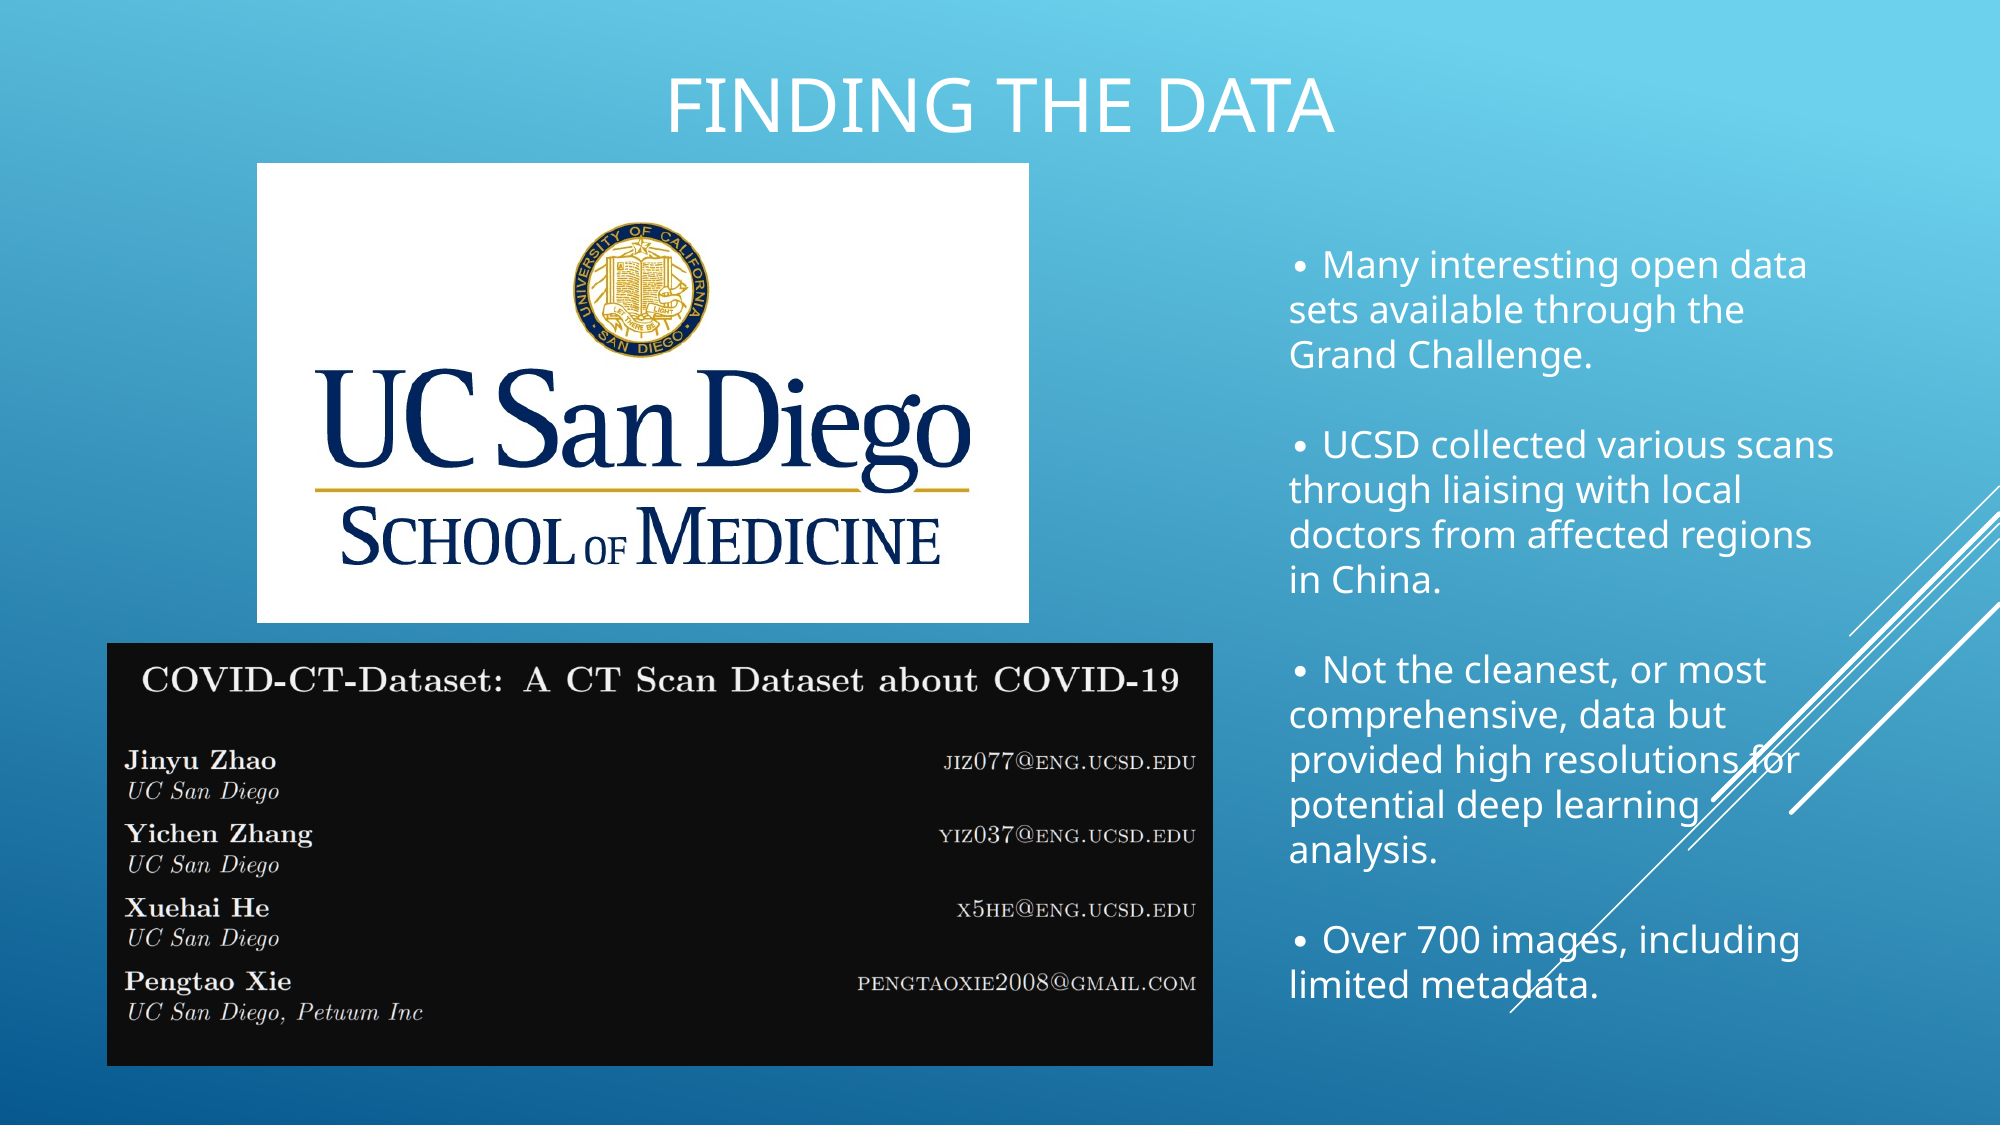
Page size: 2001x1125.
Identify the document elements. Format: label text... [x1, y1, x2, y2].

picture [256, 163, 1030, 623]
picture [107, 642, 1214, 1066]
title Finding the data [300, 14, 1700, 190]
text_box ∙ Many interesting open data sets available through the Grand Challenge. ∙ UCSD collected various scans through liaising with local doctors from affected regions in China. ∙ Not the cleanest, or most comprehensive, data but provided high resolutions for potential deep learning analysis. ∙ Over 700 images, including limited metadata. [1273, 233, 1869, 1125]
